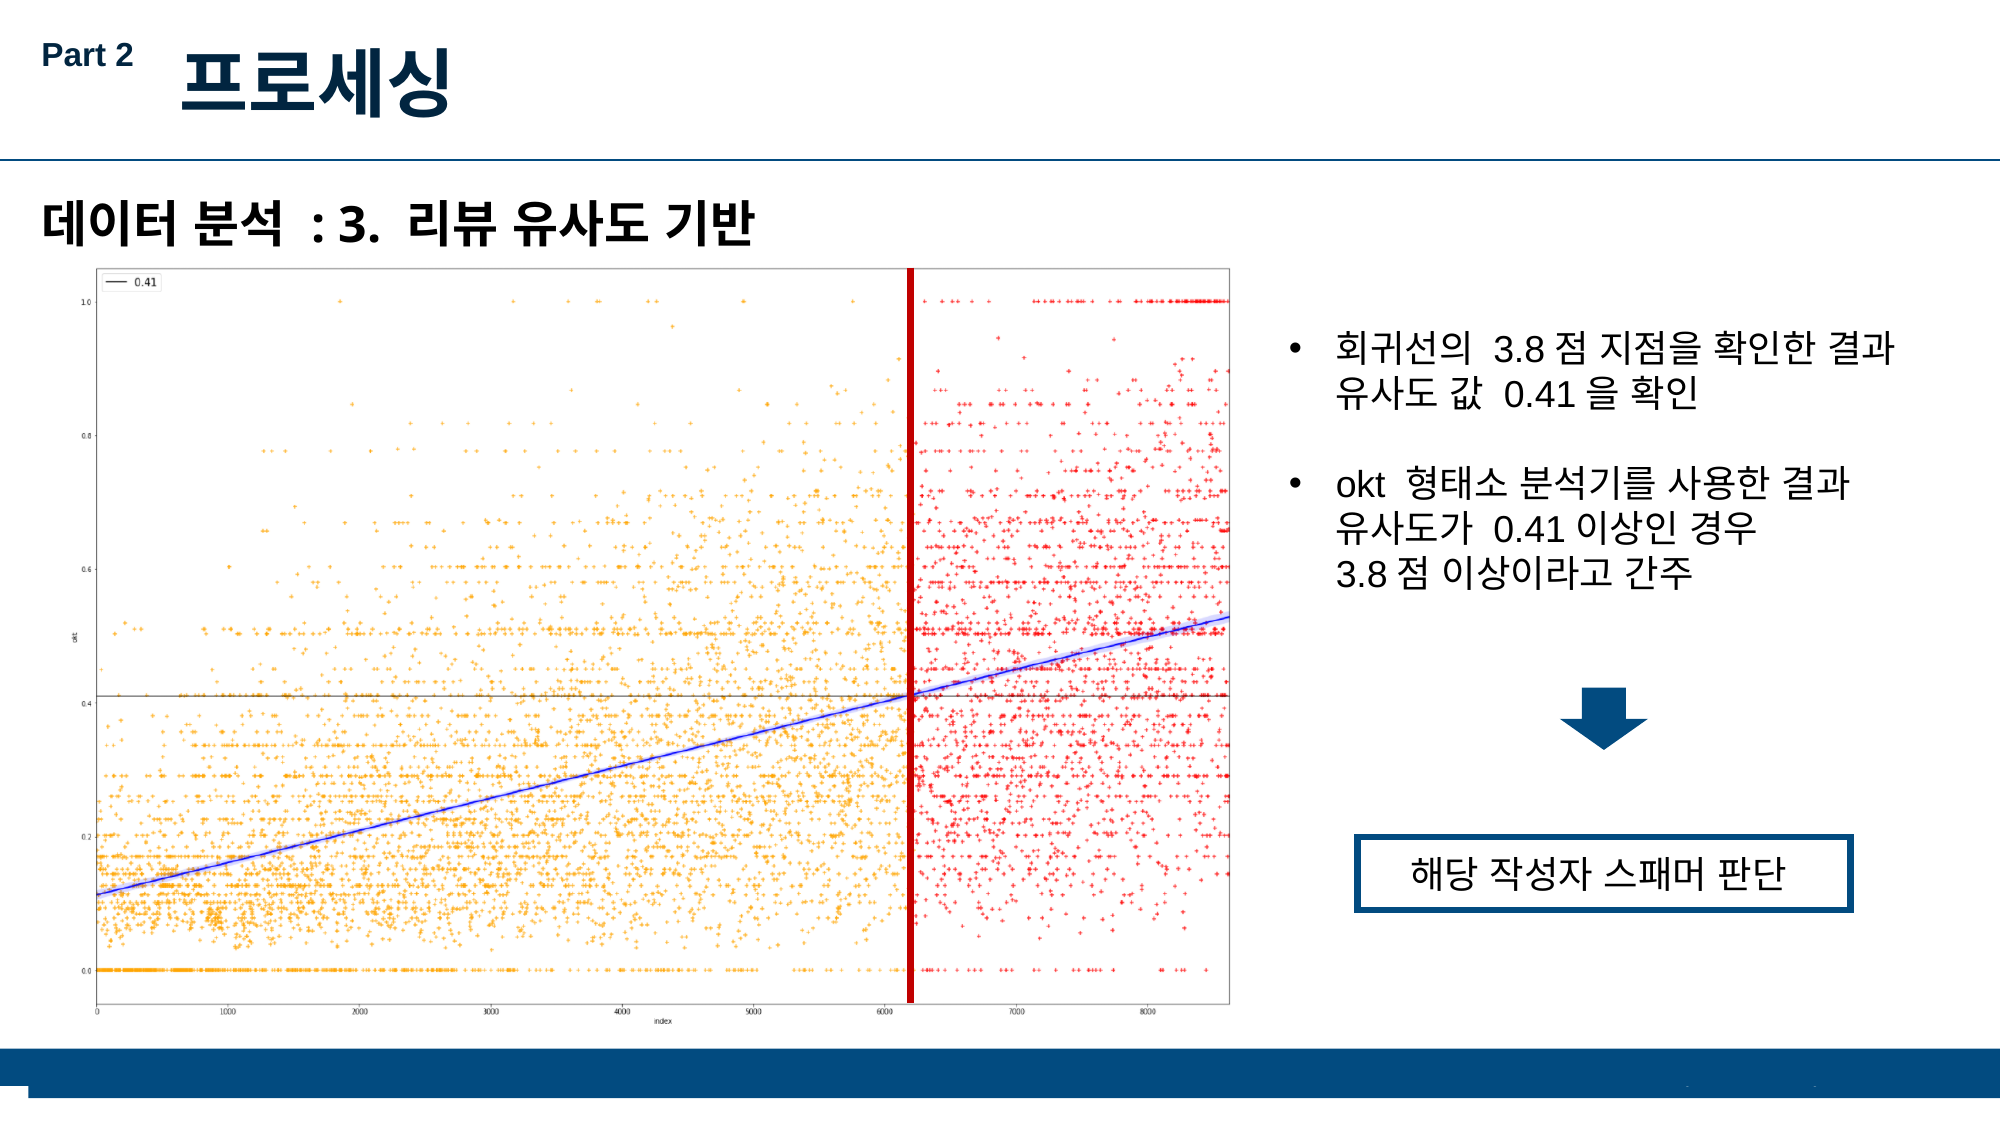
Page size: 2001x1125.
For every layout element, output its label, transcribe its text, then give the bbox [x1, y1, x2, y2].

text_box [26, 26, 1340, 135]
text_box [71, 266, 1232, 1024]
text_box 데이터 분석 : 3. 리뷰 유사도 기반 [26, 185, 1053, 261]
text_box 해당 작성자 스패머 판단 [1356, 836, 1851, 911]
text_box 회귀선의 3.8점 지점을 확인한 결과 유사도 값 0.41을 확인 okt 형태소 분석기를 사용한 결과 유사도가 0.41이상인 경우 3.8점 이상이라고 간주 [1274, 317, 1934, 648]
text_box [1556, 686, 1652, 752]
text_box [0, 1048, 2000, 1087]
